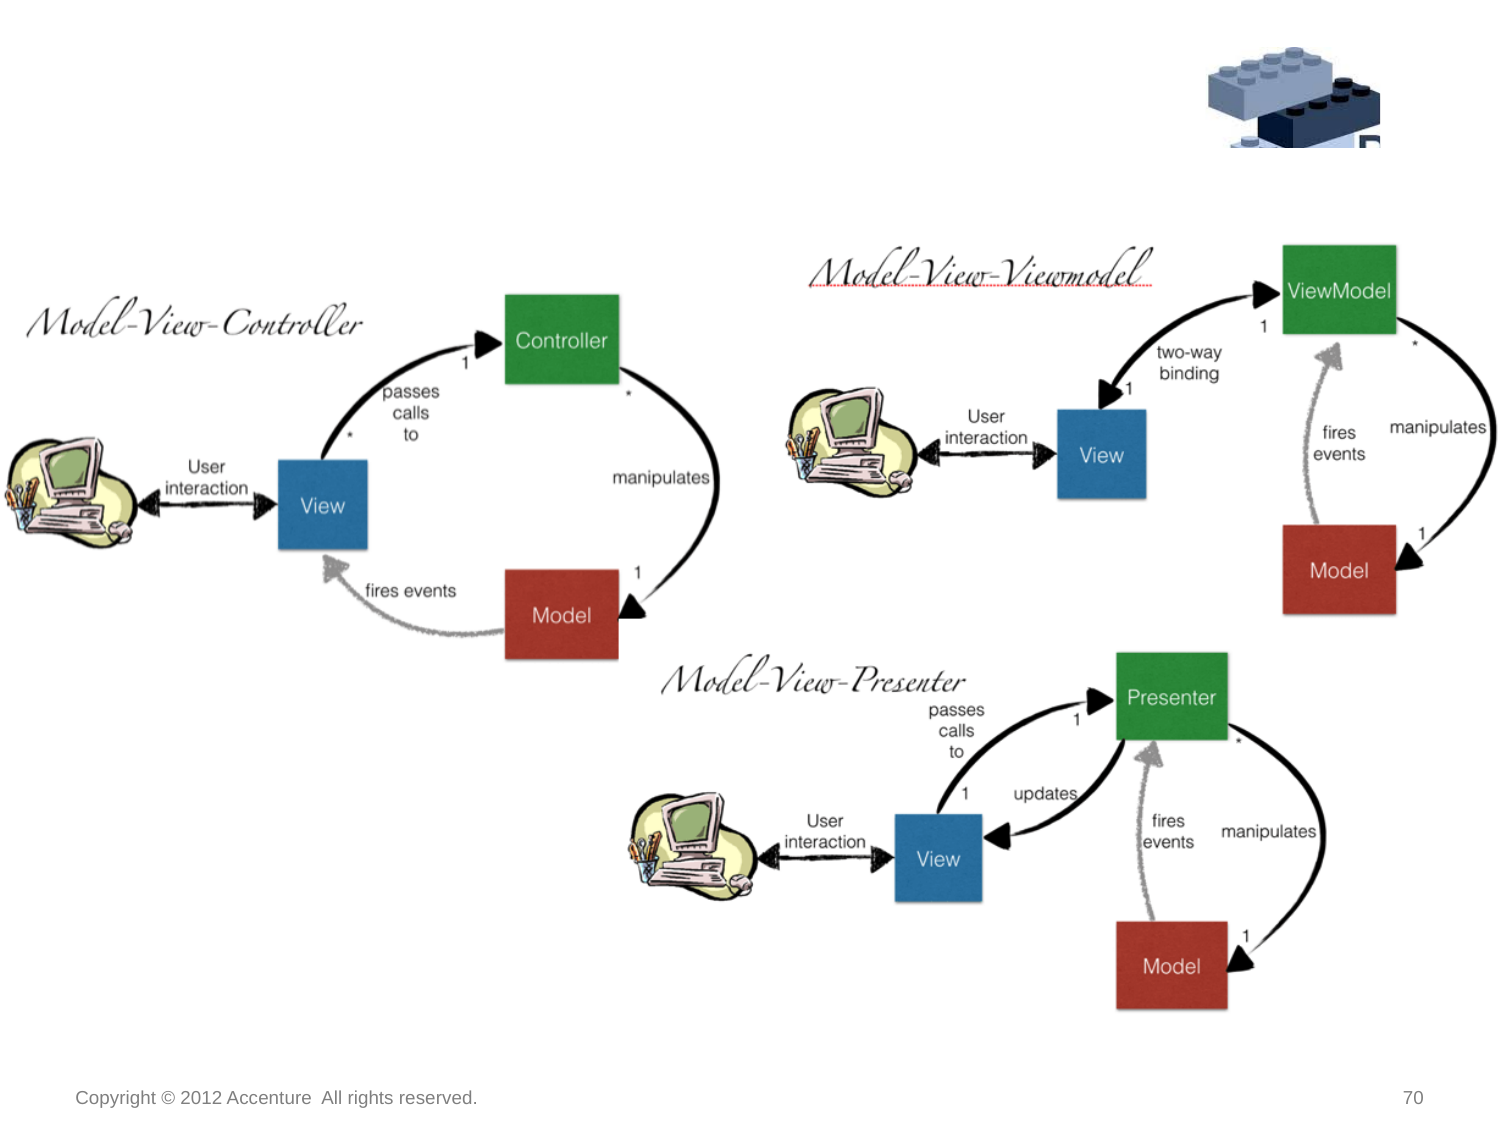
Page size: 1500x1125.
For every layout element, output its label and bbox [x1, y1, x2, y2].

picture [1205, 47, 1381, 148]
picture [0, 174, 1500, 1022]
